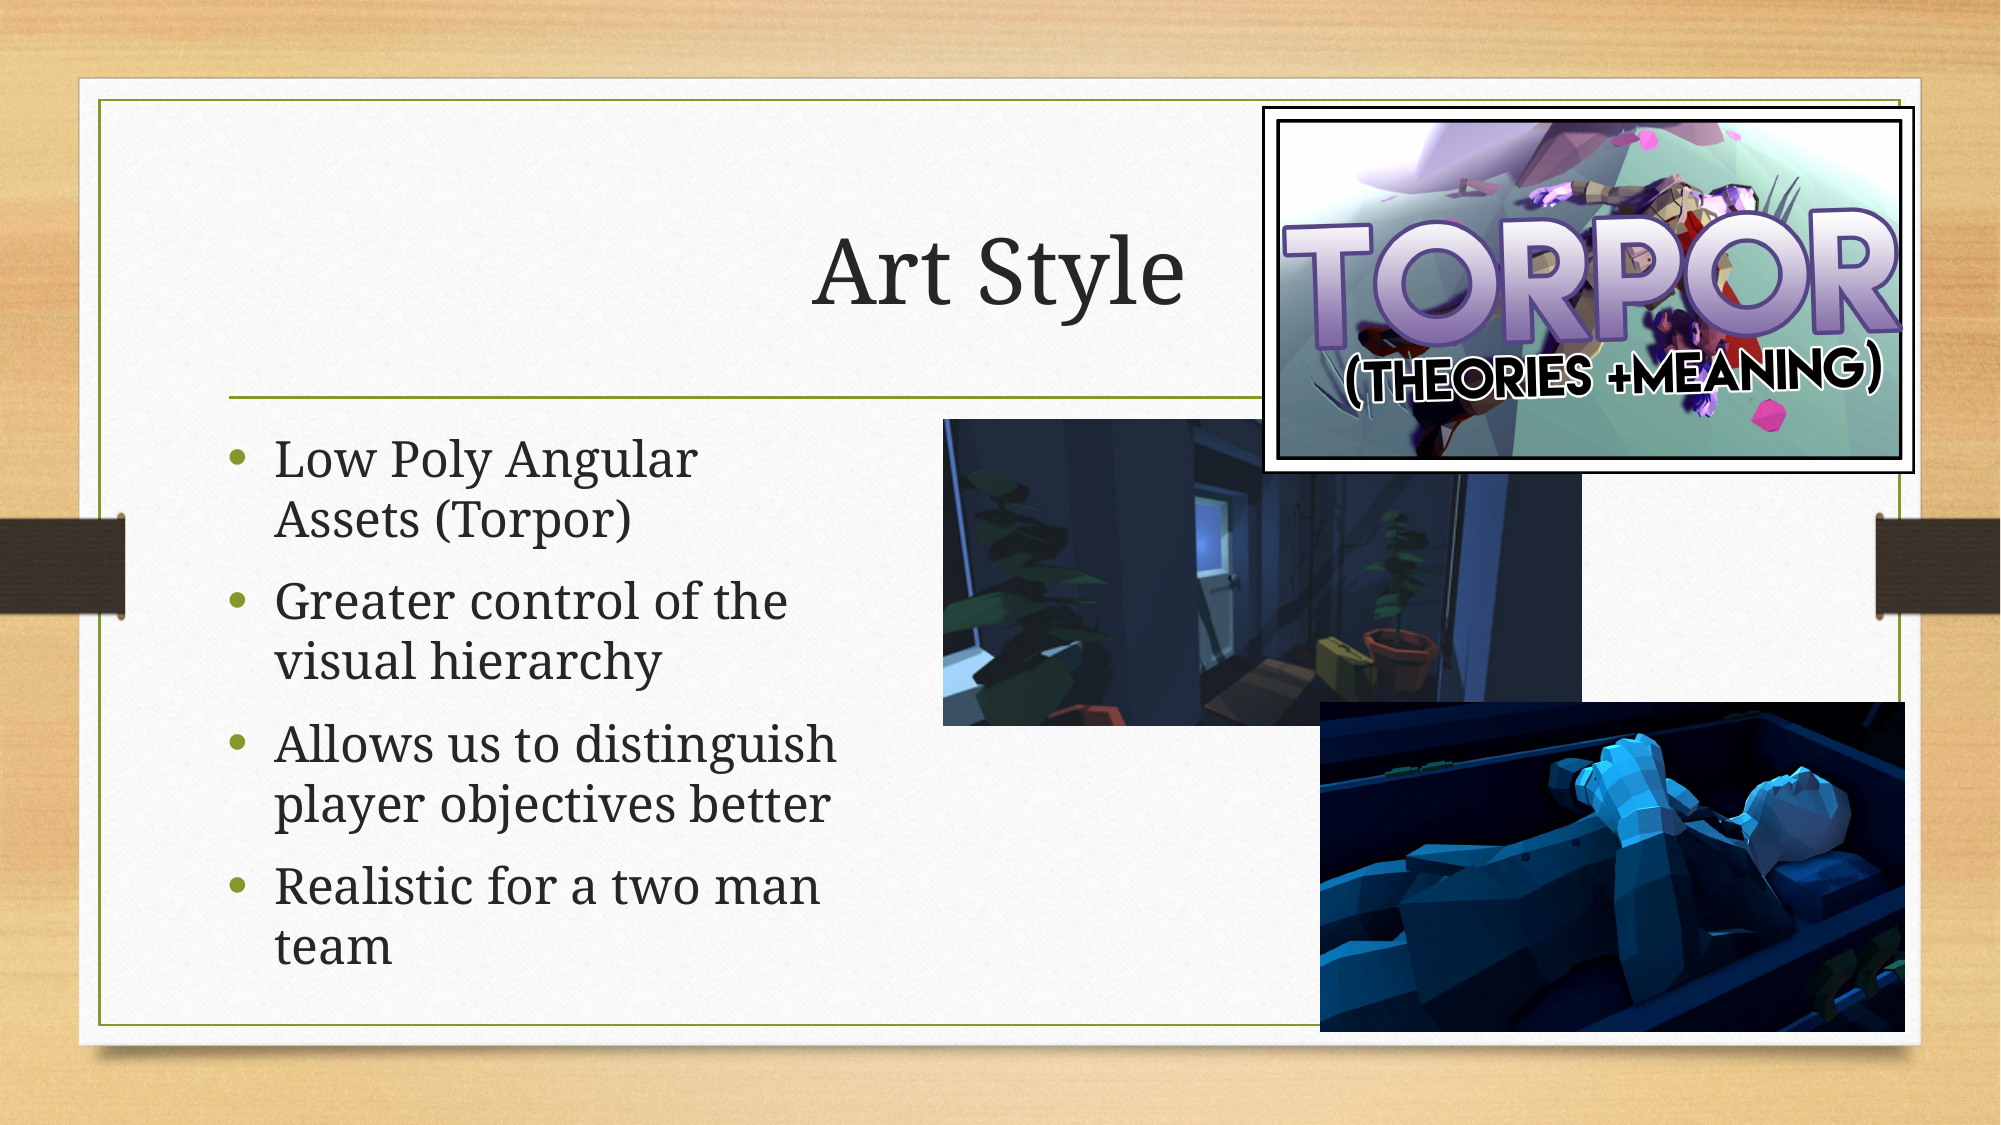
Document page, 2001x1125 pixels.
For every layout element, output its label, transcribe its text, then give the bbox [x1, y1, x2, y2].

picture [0, 0, 2001, 1125]
list Low Poly Angular Assets (Torpor) Greater control of the visual hierarchy Allows us to distinguish player objectives better Realistic for a two man team [212, 419, 871, 964]
title Art Style [212, 161, 1262, 375]
